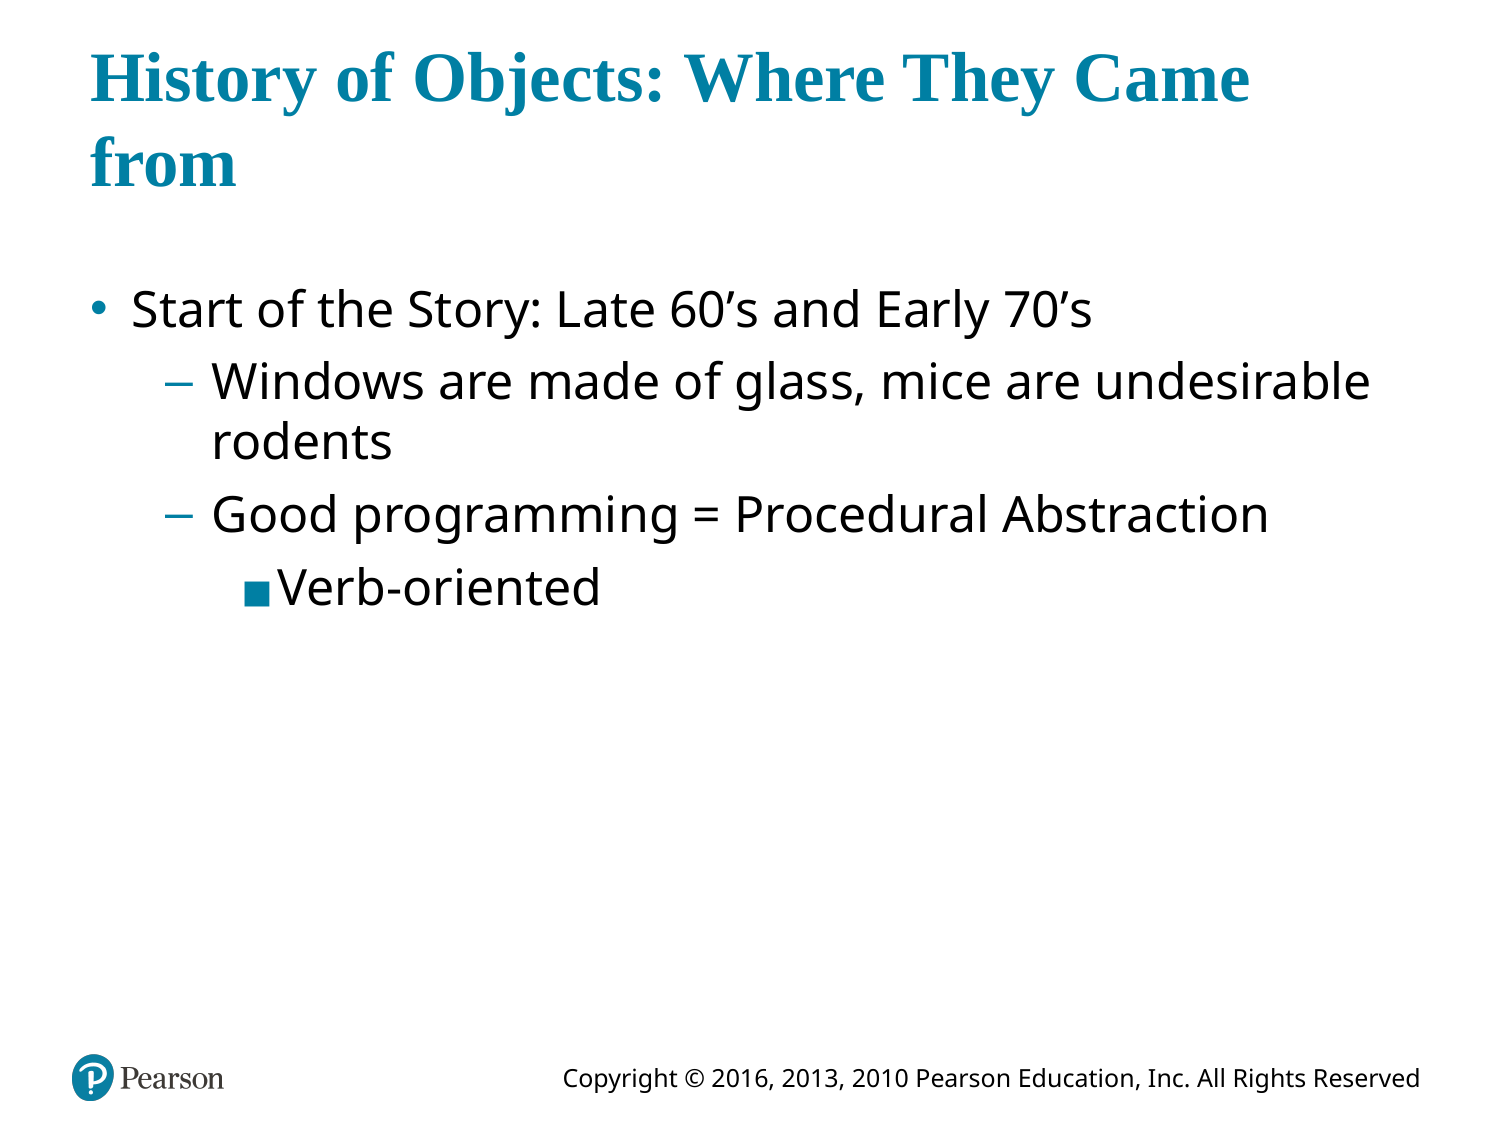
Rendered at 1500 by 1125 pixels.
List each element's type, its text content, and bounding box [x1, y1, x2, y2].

title History of Objects: Where They Came from [75, 0, 1425, 216]
list Start of the Story: Late 60’s and Early 70’s Windows are made of glass, mice are undesirable rodents Good programming = Procedural Abstraction Verb-oriented [75, 262, 1425, 931]
picture [80, 1063, 106, 1088]
picture [72, 1087, 83, 1101]
picture [72, 1054, 88, 1070]
picture [98, 1054, 224, 1101]
